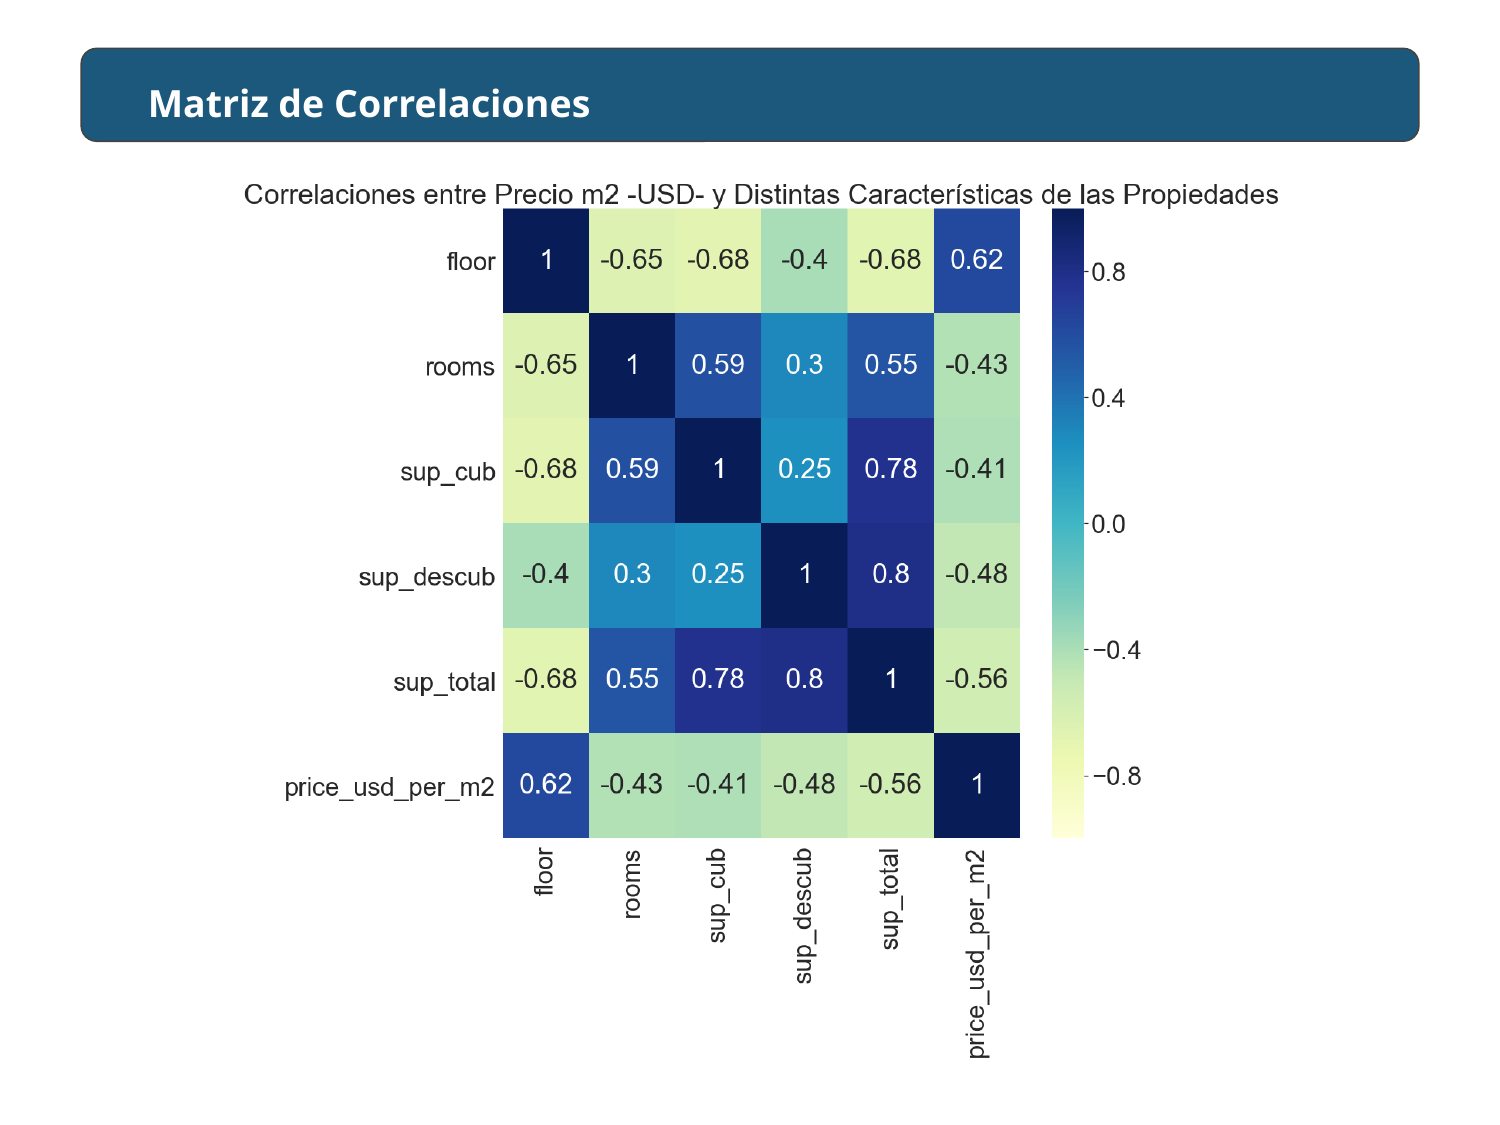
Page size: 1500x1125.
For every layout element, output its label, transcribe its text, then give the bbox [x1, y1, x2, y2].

text_box [81, 48, 1419, 142]
picture [237, 178, 1285, 1063]
text_box Matriz de Correlaciones [132, 65, 1293, 125]
